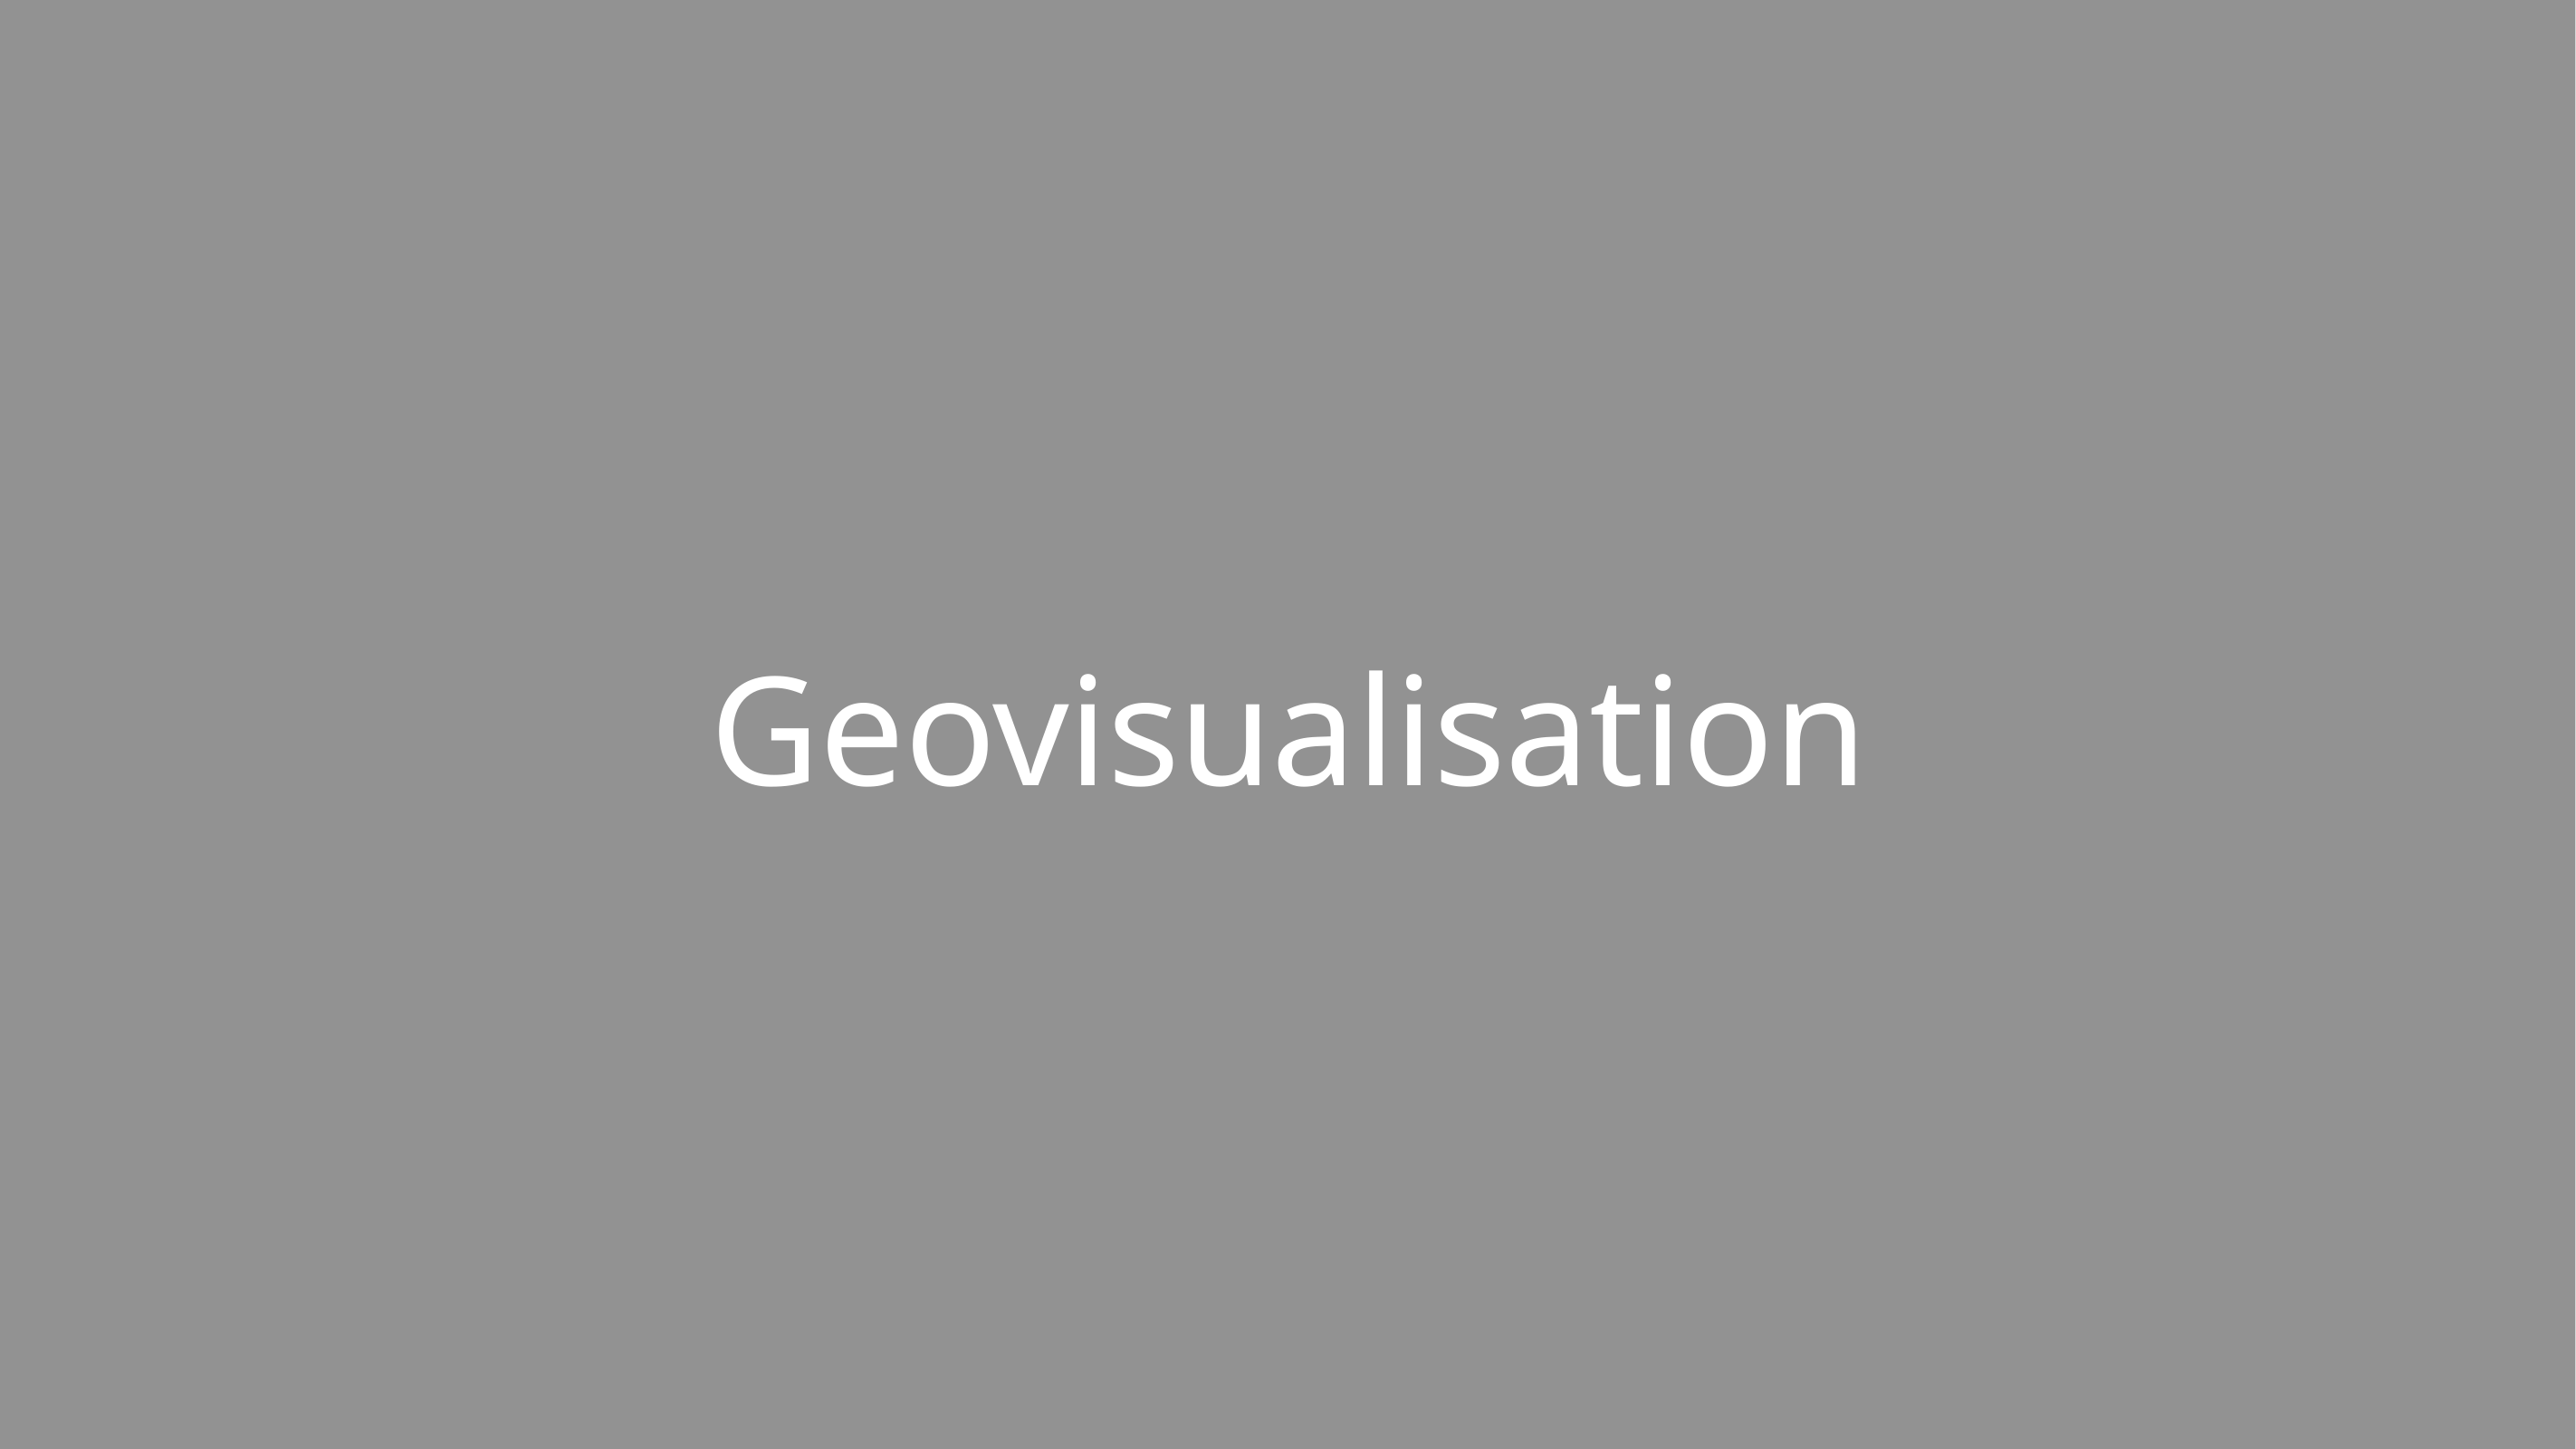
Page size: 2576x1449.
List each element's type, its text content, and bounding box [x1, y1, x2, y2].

title Geovisualisation [43, 601, 2532, 848]
